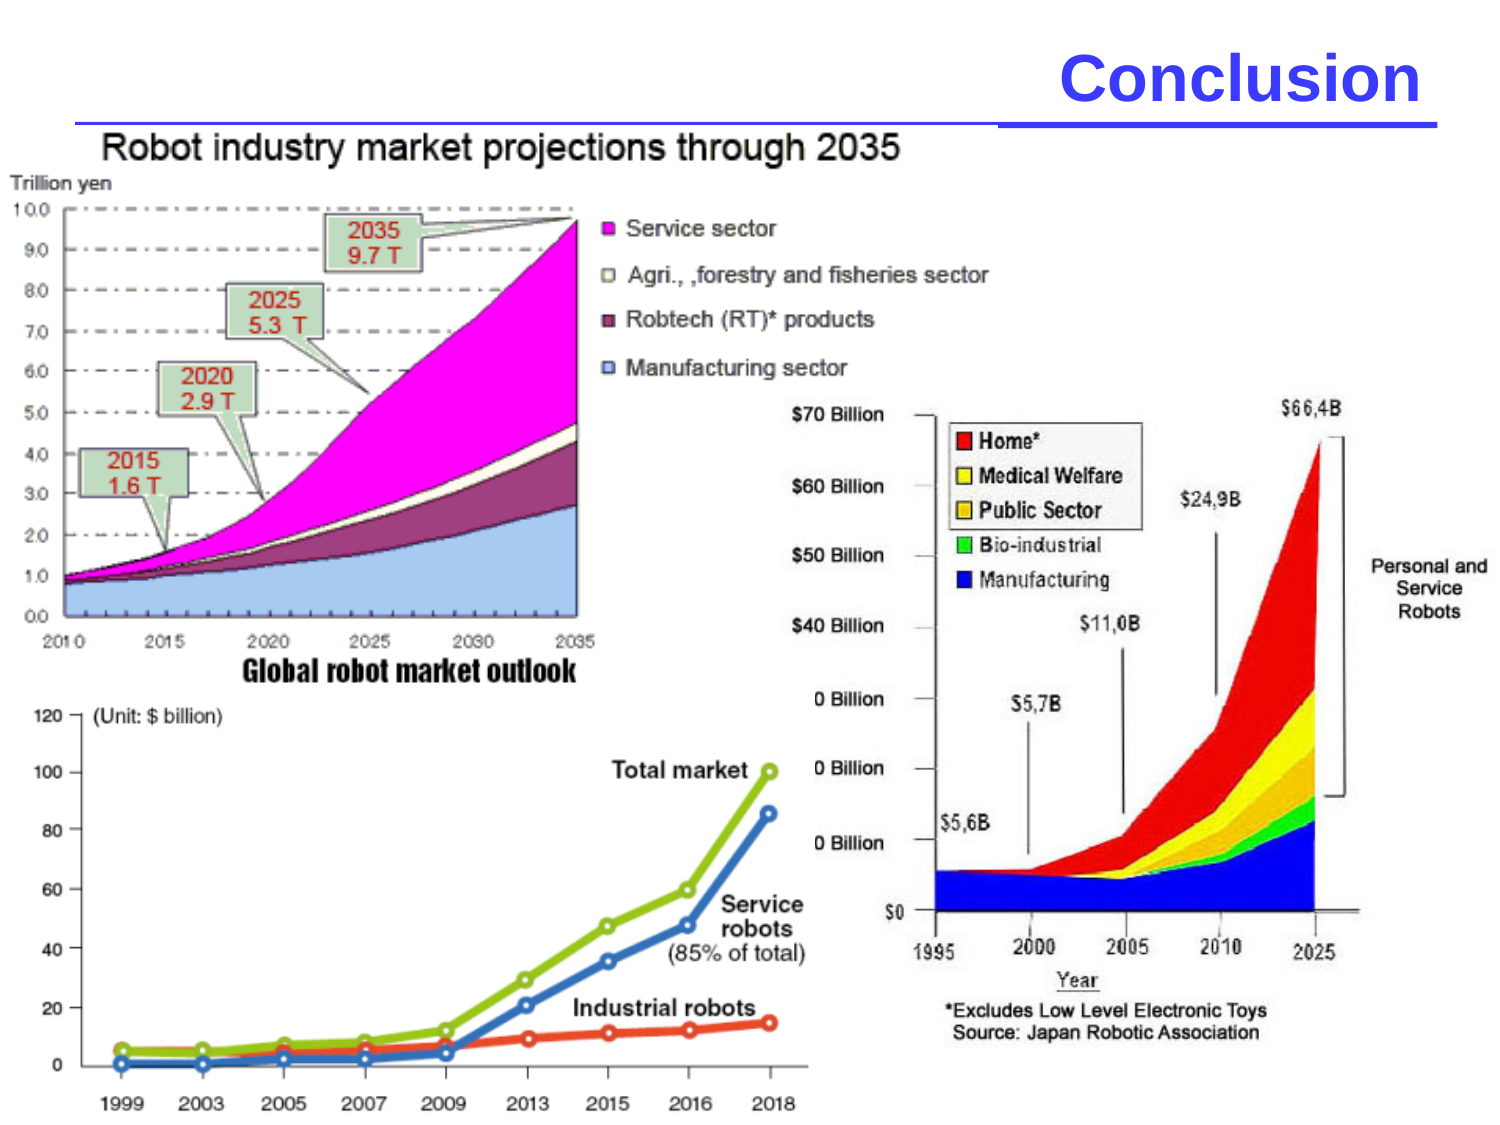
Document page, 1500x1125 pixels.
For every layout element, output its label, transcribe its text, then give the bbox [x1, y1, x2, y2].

picture [0, 125, 1500, 1050]
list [29, 656, 815, 1125]
title Conclusion [162, 24, 1438, 125]
